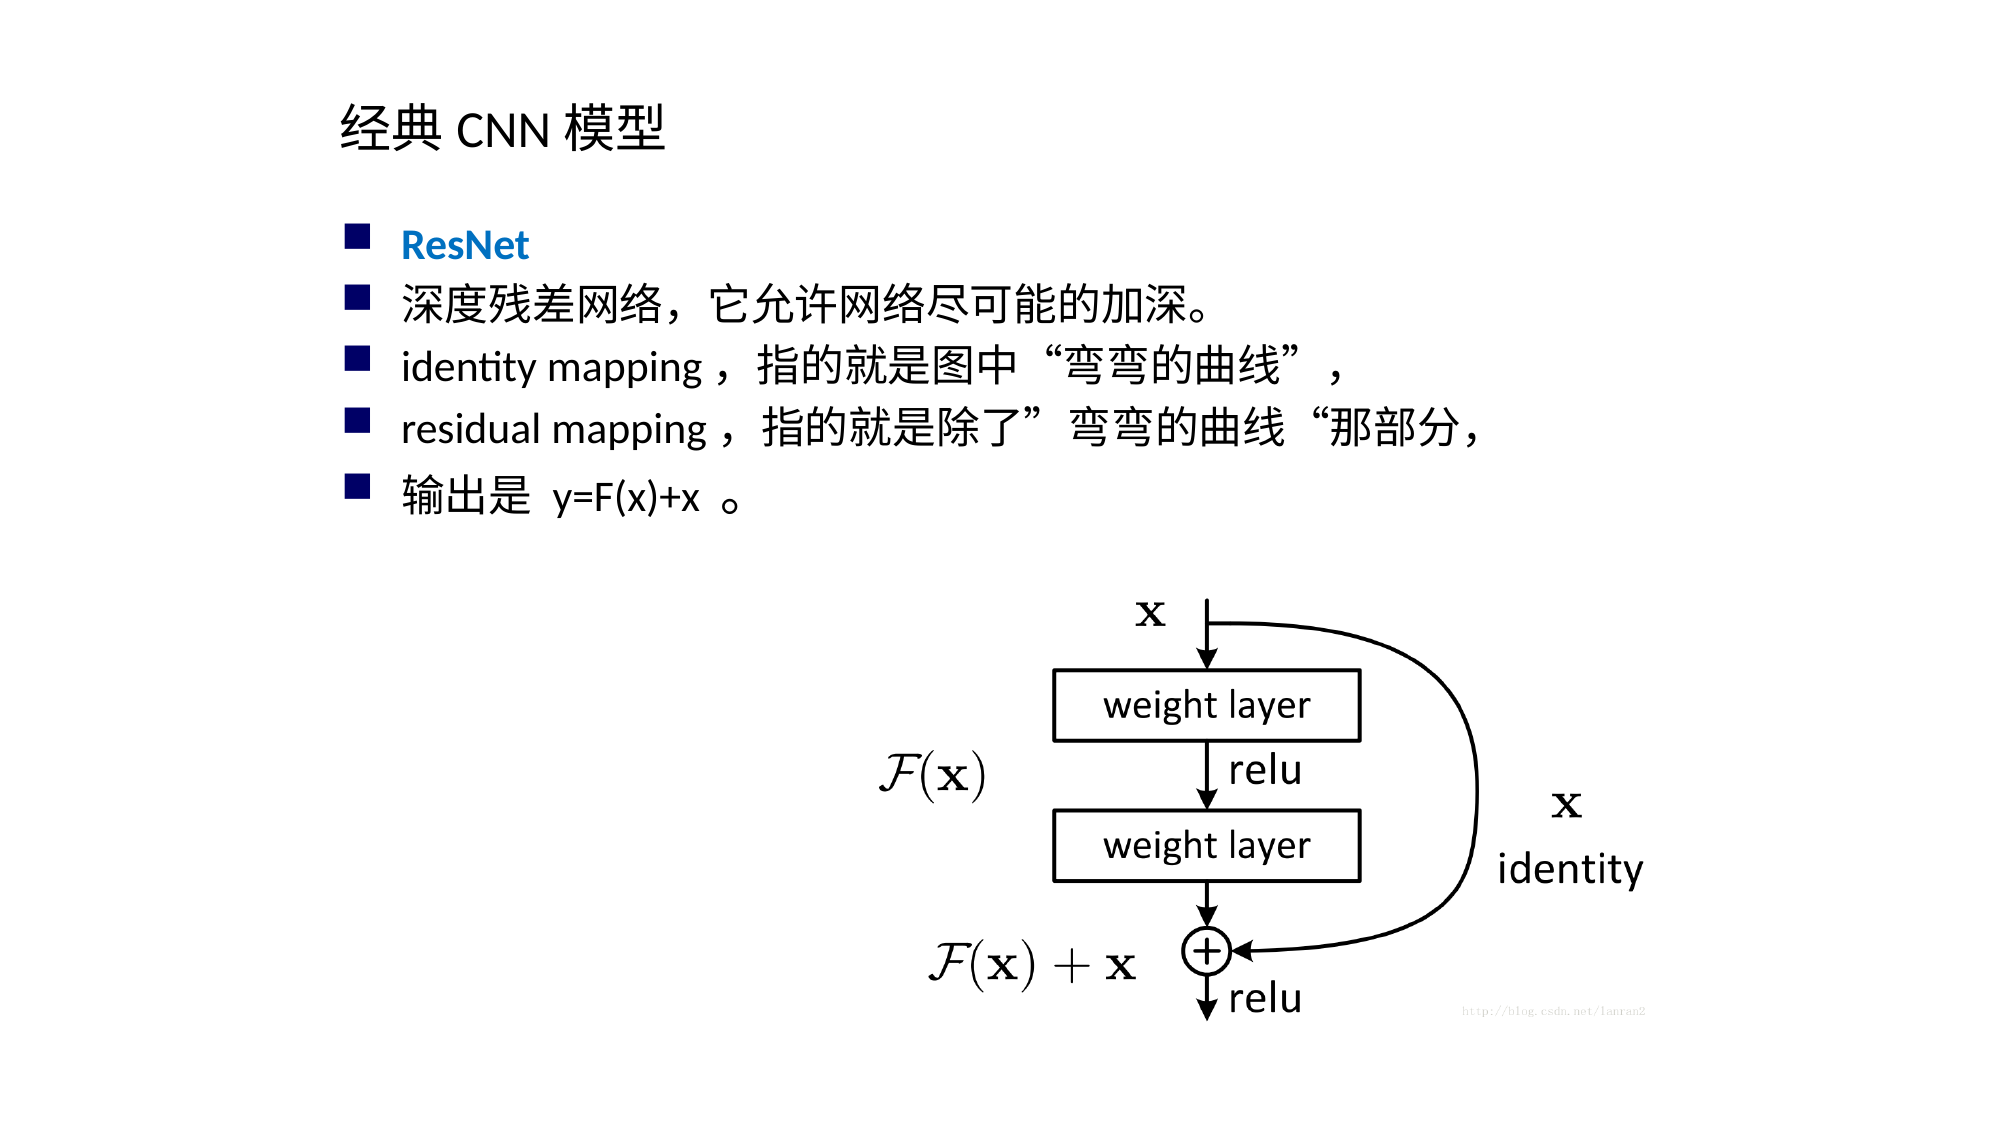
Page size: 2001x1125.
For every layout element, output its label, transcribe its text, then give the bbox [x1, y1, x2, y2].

list ResNet 深度残差网络，它允许网络尽可能的加深。 identity mapping，指的就是图中“弯弯的曲线”， residual mapping，指的就是除了”弯弯的曲线“那部分， 输出是 y=F(x)+x 。 [326, 208, 1615, 705]
picture [867, 585, 1653, 1025]
title 经典CNN模型 [324, 45, 1367, 209]
